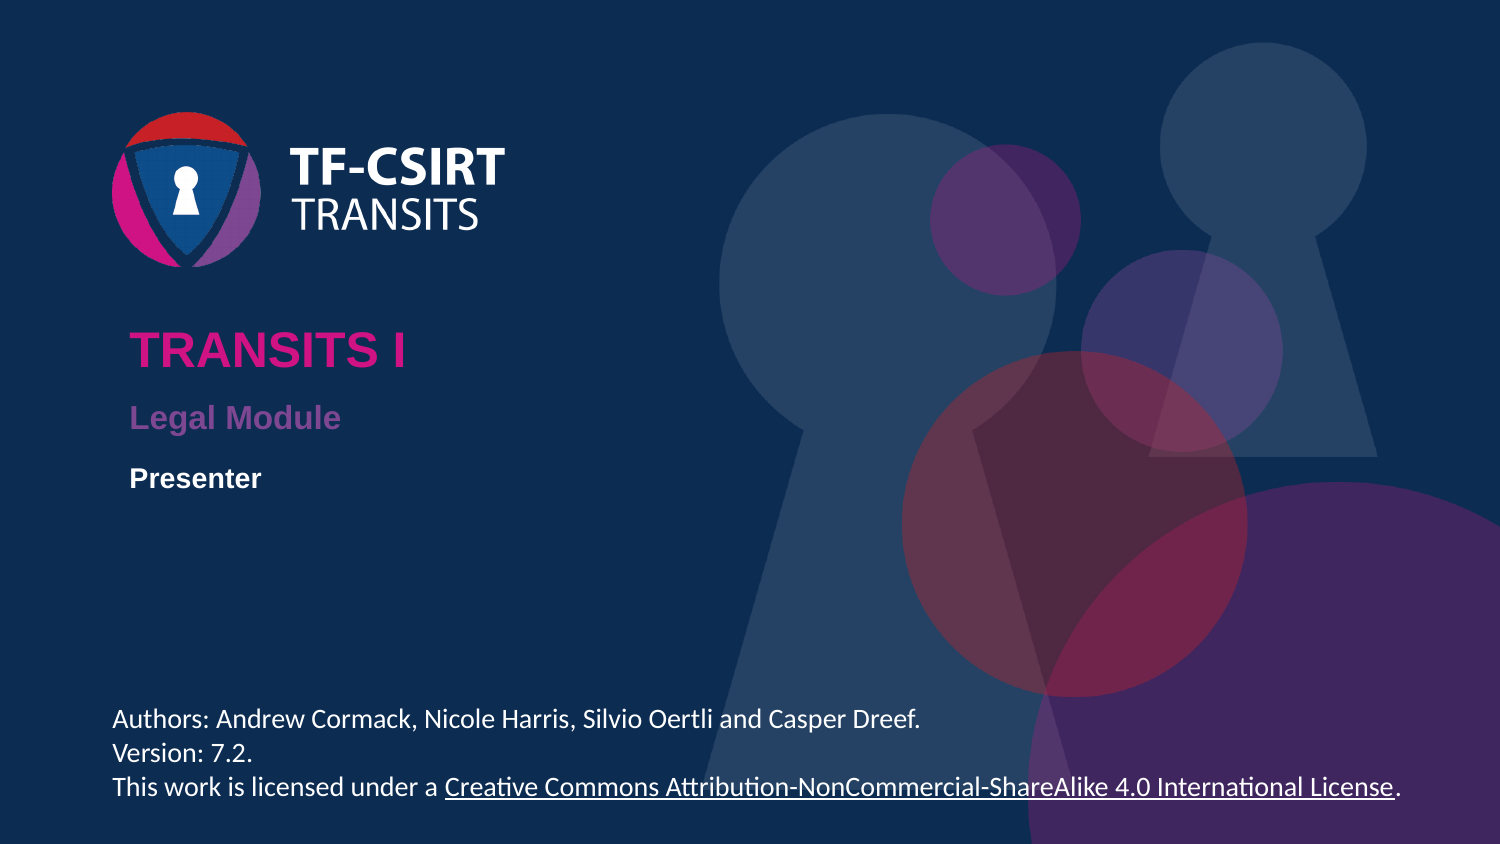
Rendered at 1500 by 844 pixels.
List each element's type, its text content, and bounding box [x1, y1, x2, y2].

picture [0, 0, 1500, 844]
list TRANSITS I [114, 326, 1261, 393]
list Legal Module [114, 393, 1261, 455]
text_box Authors: Andrew Cormack, Nicole Harris, Silvio Oertli and Casper Dreef. Version: 7.2. This work is licensed under a Creative Commons Attribution-NonCommercial-ShareAlike 4.0 International License. [97, 693, 1451, 810]
list Presenter [114, 456, 742, 503]
